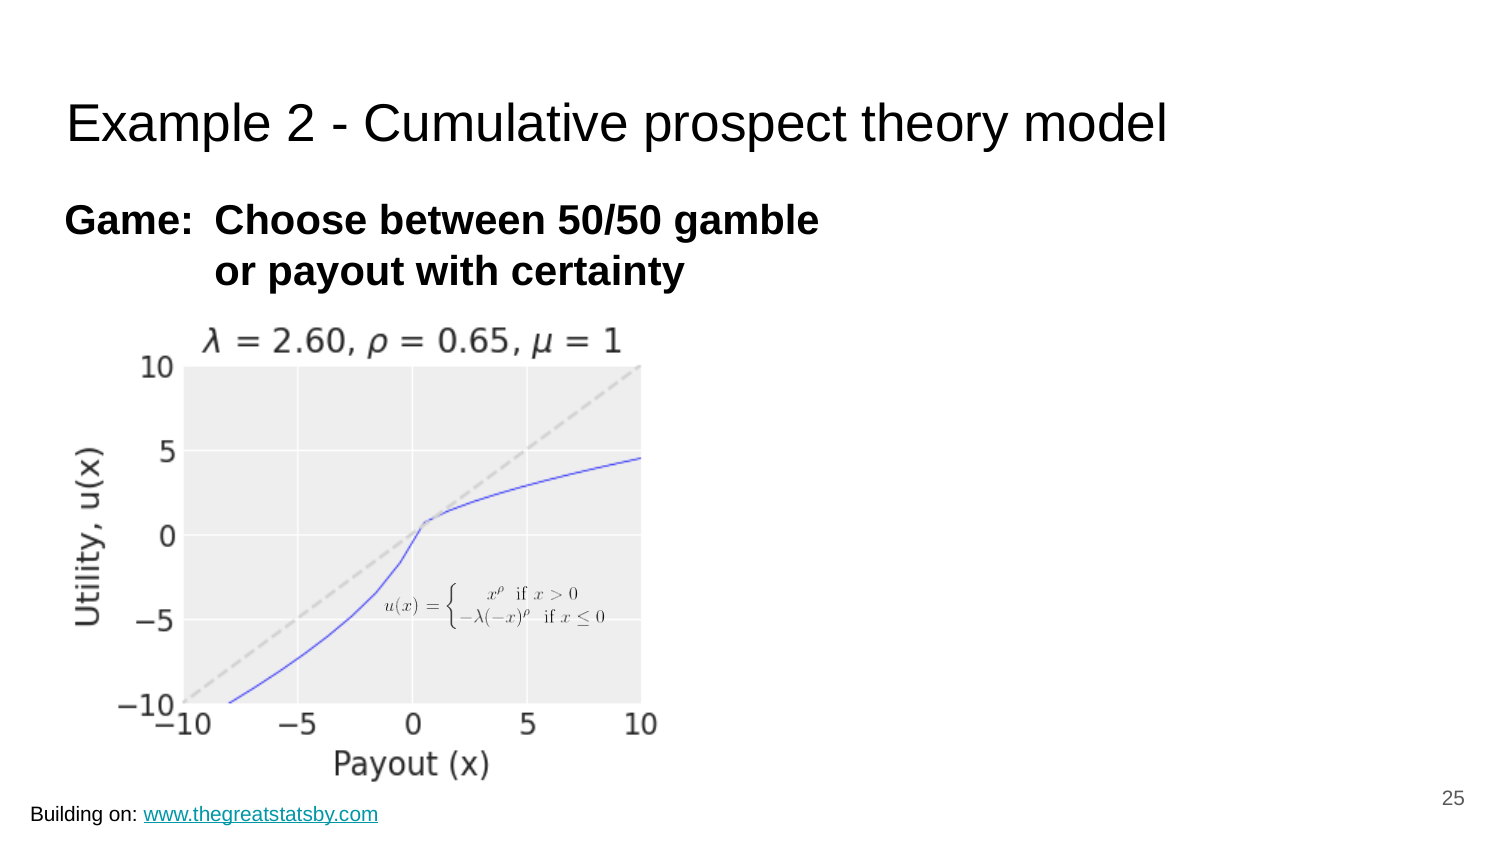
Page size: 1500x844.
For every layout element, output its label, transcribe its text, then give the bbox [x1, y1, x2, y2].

title Example 2 - Cumulative prospect theory model [51, 72, 1449, 167]
text_box Building on: www.thegreatstatsby.com [15, 787, 442, 838]
slide_number 25 [1389, 764, 1480, 830]
picture [61, 309, 674, 796]
text_box Game: Choose between 50/50 gamble or payout with certainty [49, 178, 1220, 359]
